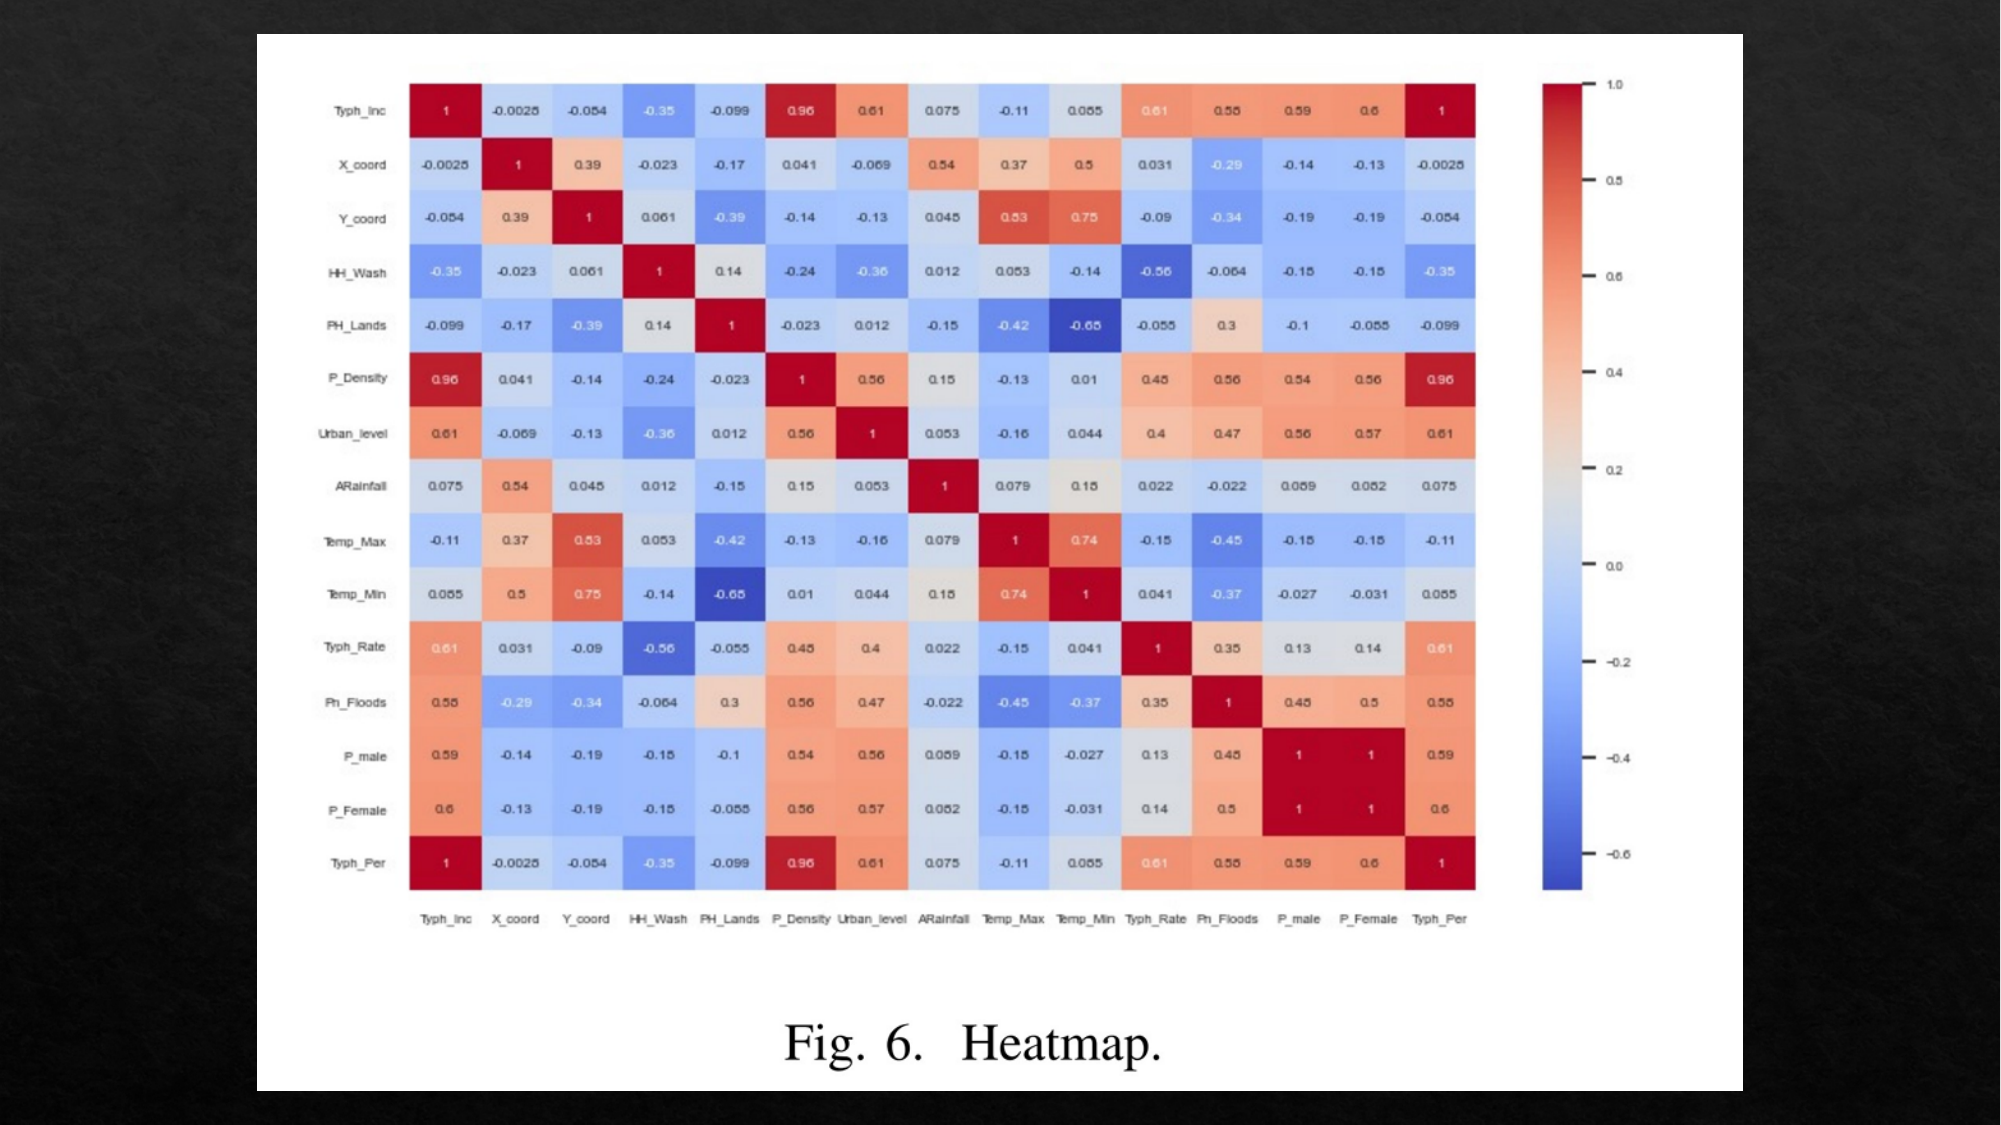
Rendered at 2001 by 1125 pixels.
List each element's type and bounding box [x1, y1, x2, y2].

picture [256, 34, 1744, 1091]
